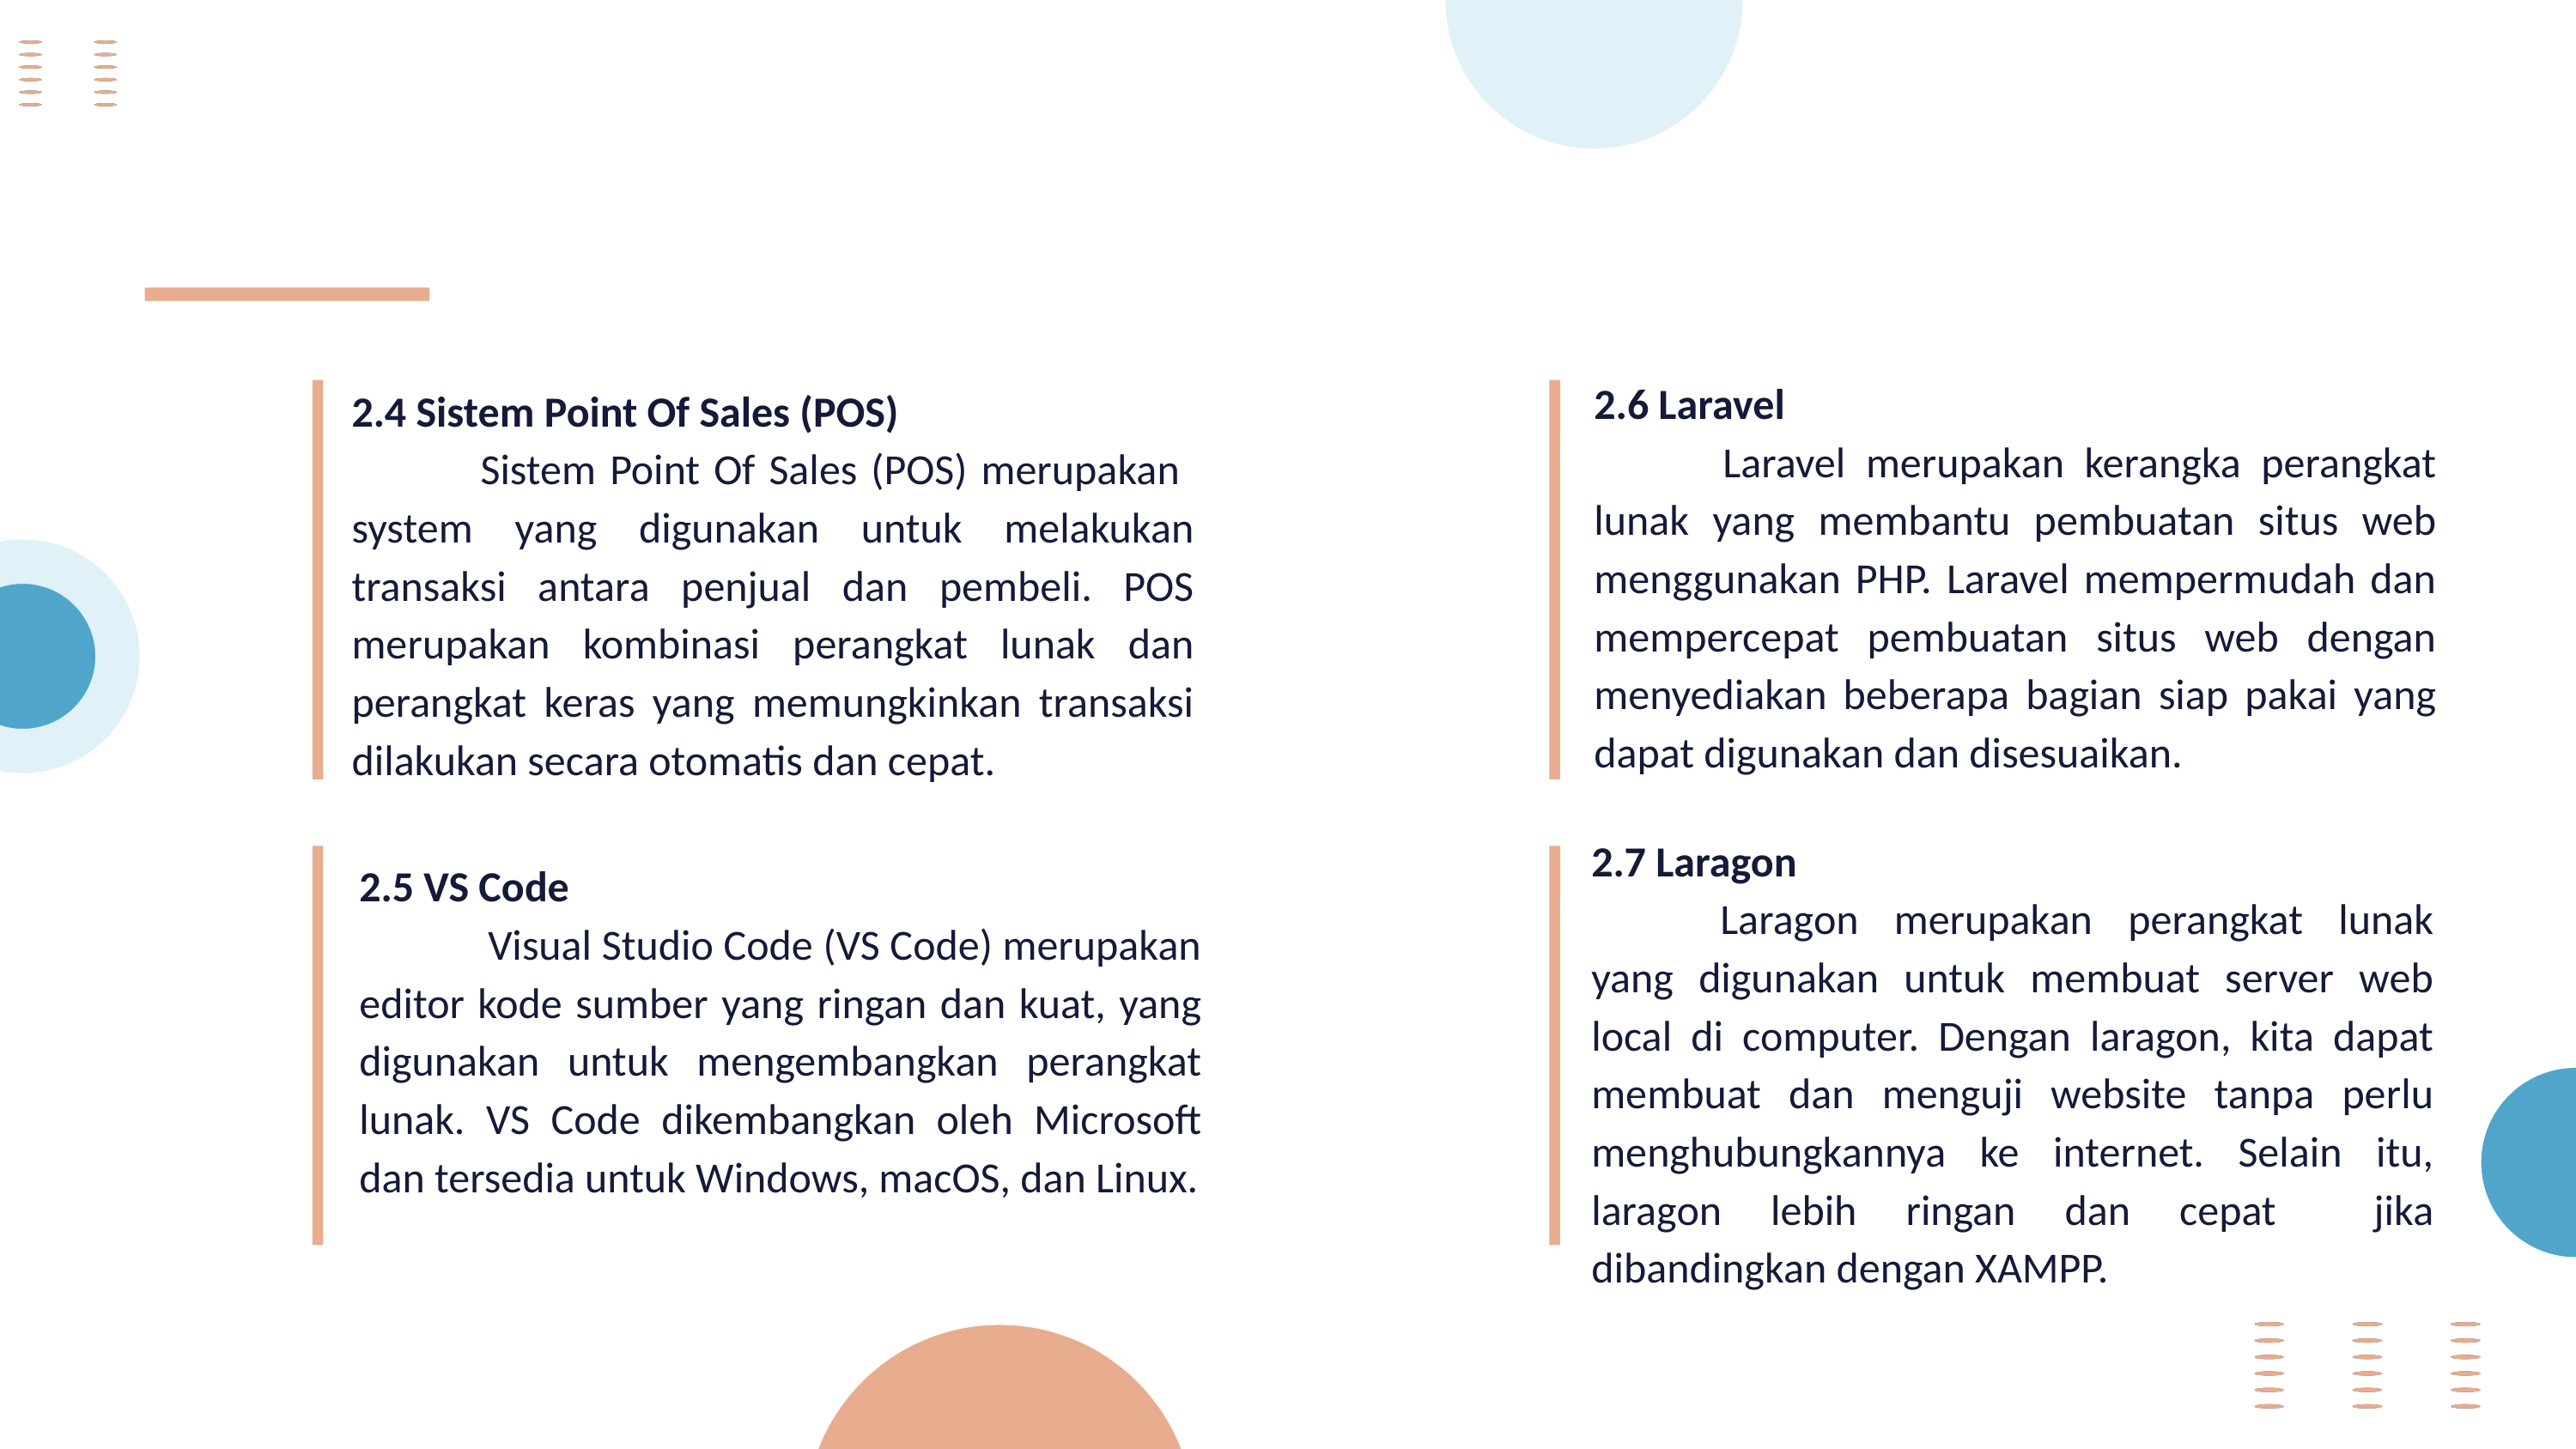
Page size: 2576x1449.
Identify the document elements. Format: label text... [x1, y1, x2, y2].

text_box 2.5 VS Code Visual Studio Code (VS Code) merupakan editor kode sumber yang ringan dan kuat, yang digunakan untuk mengembangkan perangkat lunak. VS Code dikembangkan oleh Microsoft dan tersedia untuk Windows, macOS, dan Linux. [359, 852, 1202, 1202]
text_box [0, 40, 118, 106]
text_box 2.6 Laravel Laravel merupakan kerangka perangkat lunak yang membantu pembuatan situs web menggunakan PHP. Laravel mempermudah dan mempercepat pembuatan situs web dengan menyediakan beberapa bagian siap pakai yang dapat digunakan dan disesuaikan. [1594, 369, 2437, 777]
text_box 2.7 Laragon Laragon merupakan perangkat lunak yang digunakan untuk membuat server web local di computer. Dengan laragon, kita dapat membuat dan menguji website tanpa perlu menghubungkannya ke internet. Selain itu, laragon lebih ringan dan cepat jika dibandingkan dengan XAMPP. [1591, 827, 2434, 1292]
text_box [0, 561, 118, 751]
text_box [2481, 1067, 2576, 1258]
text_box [1445, 0, 1743, 149]
text_box [2254, 1322, 2482, 1409]
text_box 2.4 Sistem Point Of Sales (POS) Sistem Point Of Sales (POS) merupakan system yang digunakan untuk melakukan transaksi antara penjual dan pembeli. POS merupakan kombinasi perangkat lunak dan perangkat keras yang memungkinkan transaksi dilakukan secara otomatis dan cepat. [351, 377, 1194, 785]
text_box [805, 1325, 1194, 1449]
